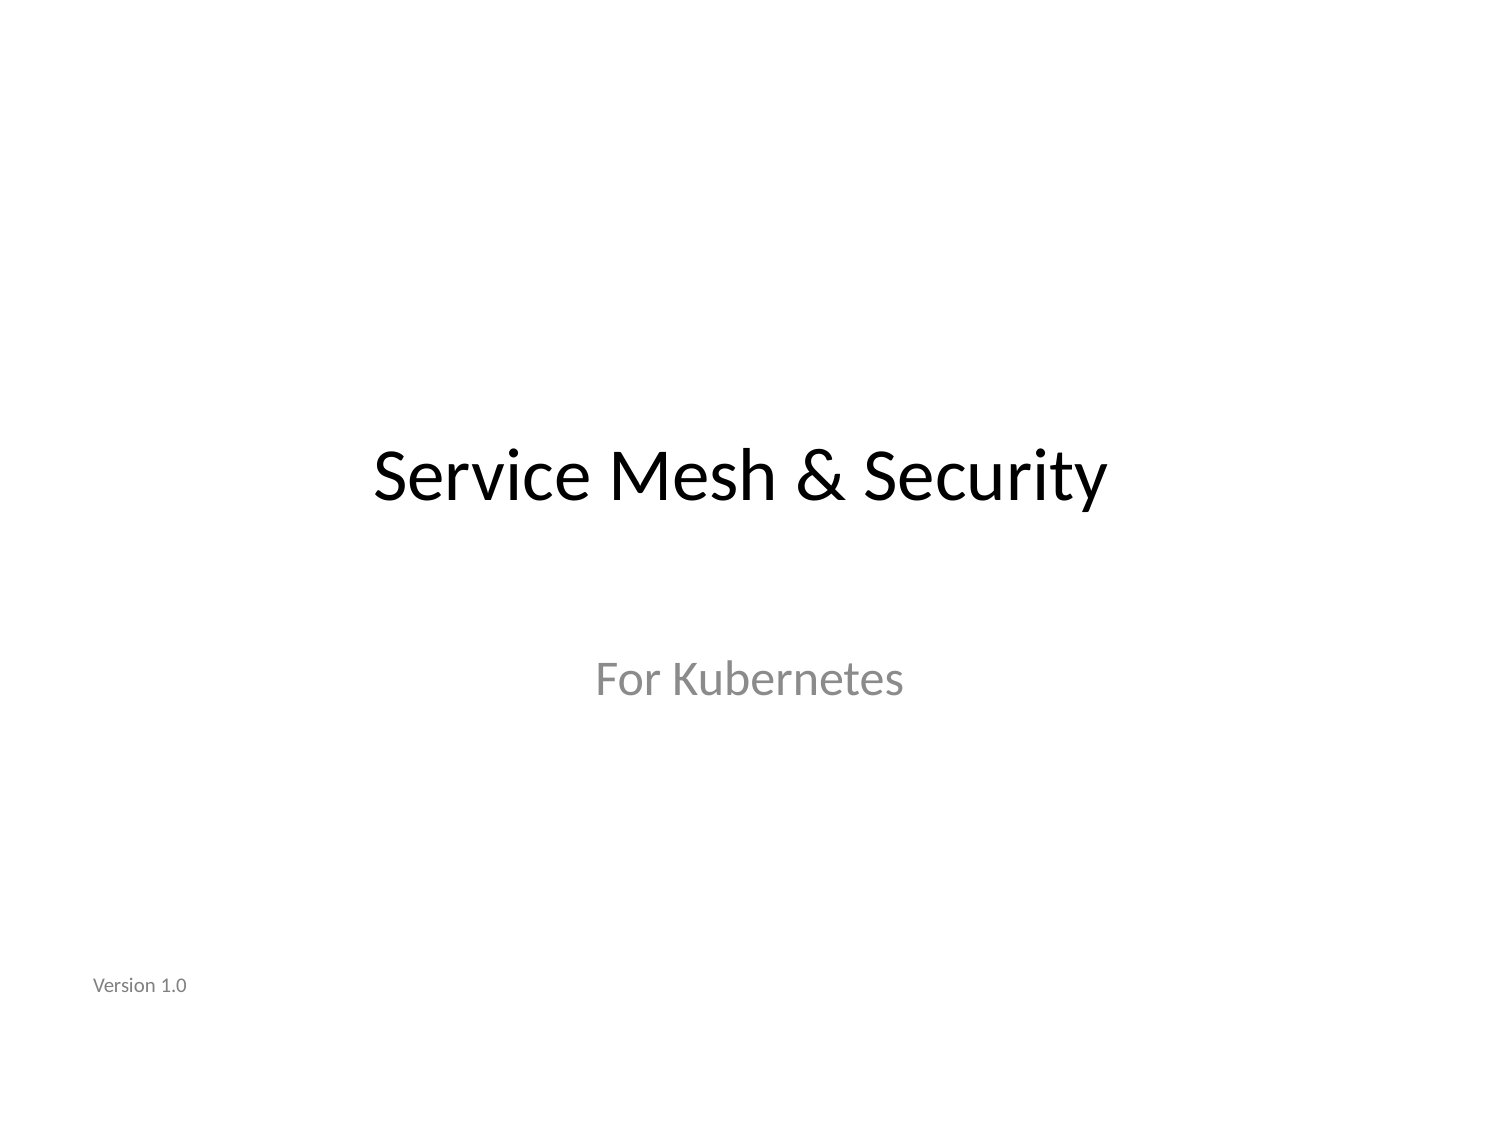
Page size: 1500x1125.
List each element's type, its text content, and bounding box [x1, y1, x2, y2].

subtitle For Kubernetes [225, 637, 1275, 752]
title Service Mesh & Security [112, 349, 1388, 591]
text_box Version 1.0 [78, 964, 202, 1004]
